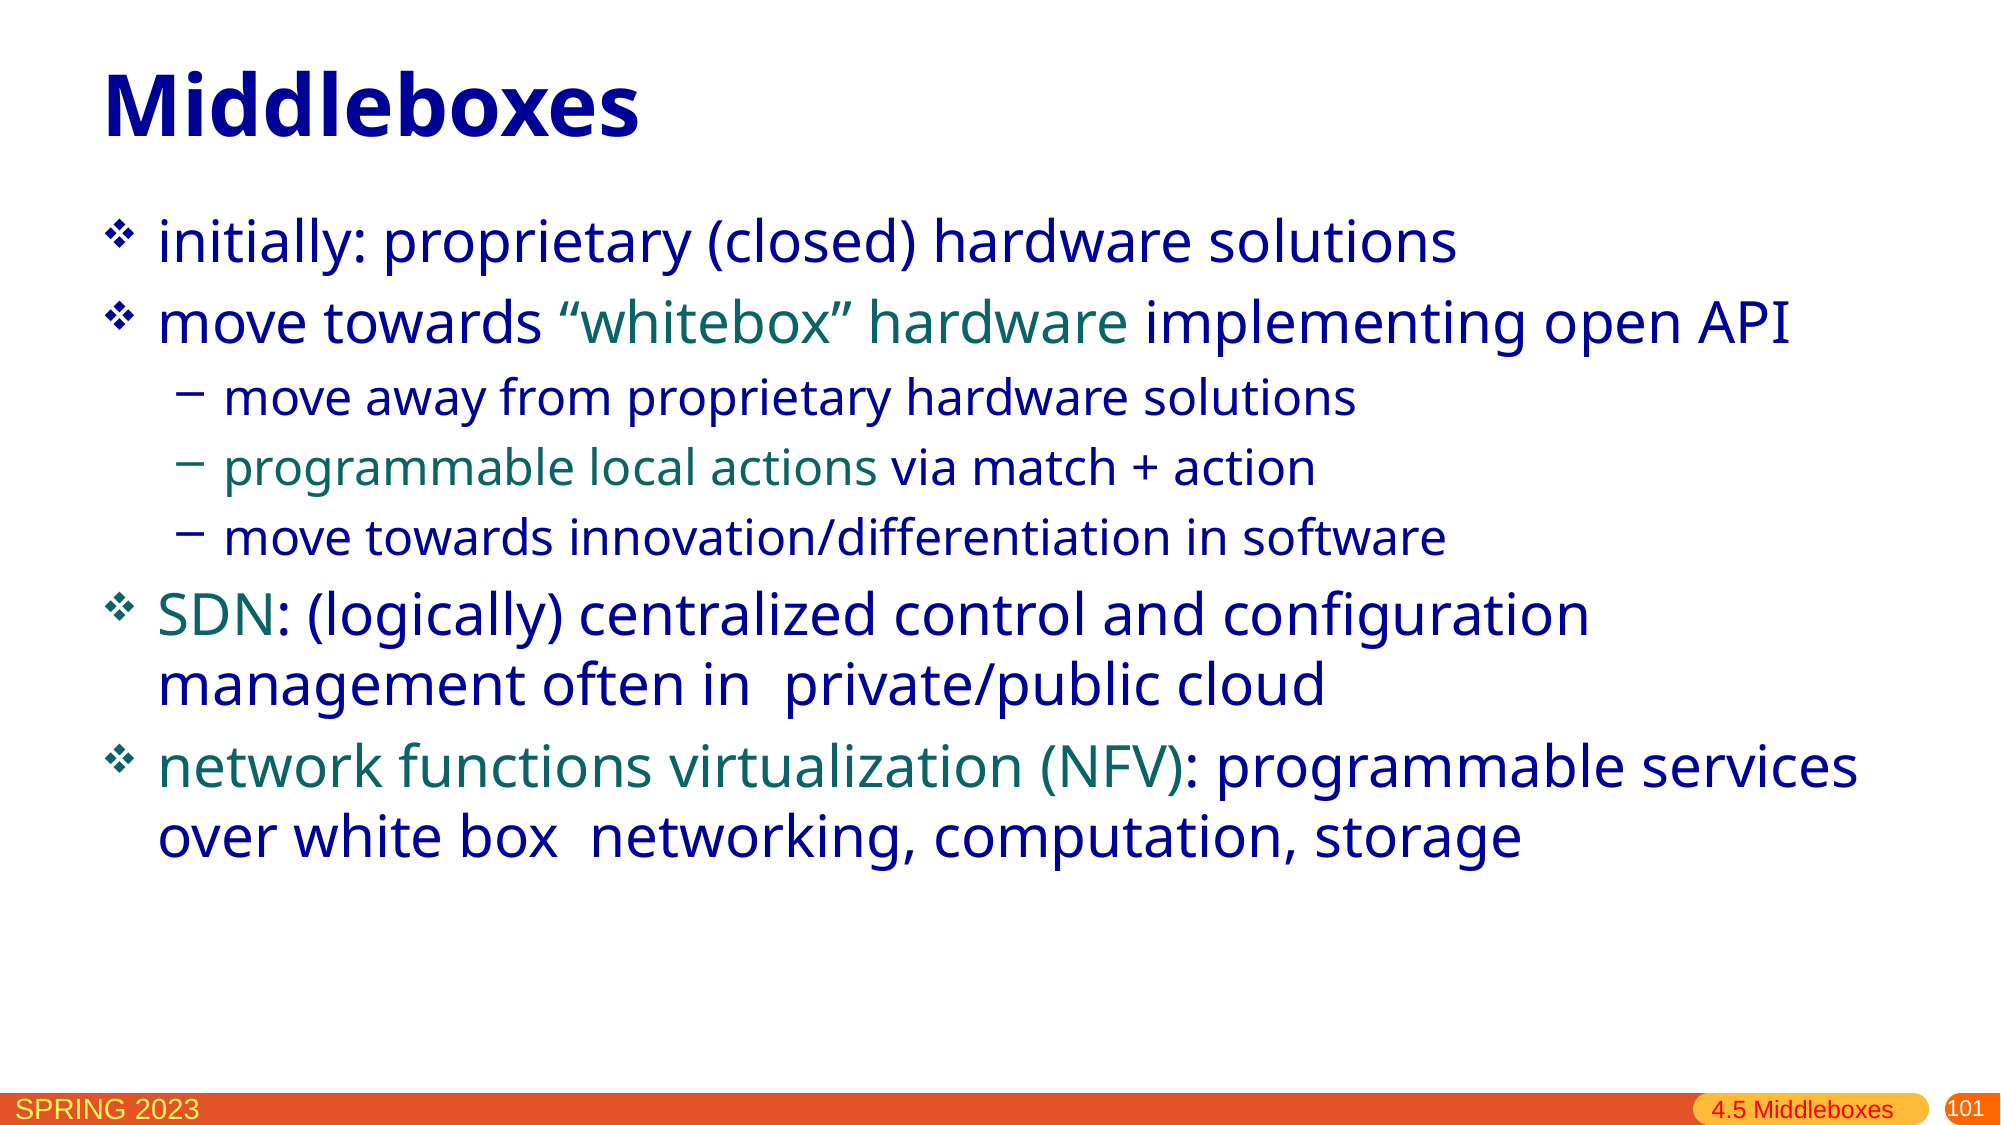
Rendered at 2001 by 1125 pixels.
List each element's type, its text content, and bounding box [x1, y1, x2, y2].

title Middleboxes [86, 42, 1914, 161]
text_box 4.5 Middleboxes [1696, 1086, 1922, 1125]
list initially: proprietary (closed) hardware solutions move towards “whitebox” hardware implementing open API move away from proprietary hardware solutions programmable local actions via match + action move towards innovation/differentiation in software SDN: (logically) centralized control and configuration management often in private/public cloud network functions virtualization (NFV): programmable services over white box networking, computation, storage [86, 196, 1914, 1035]
